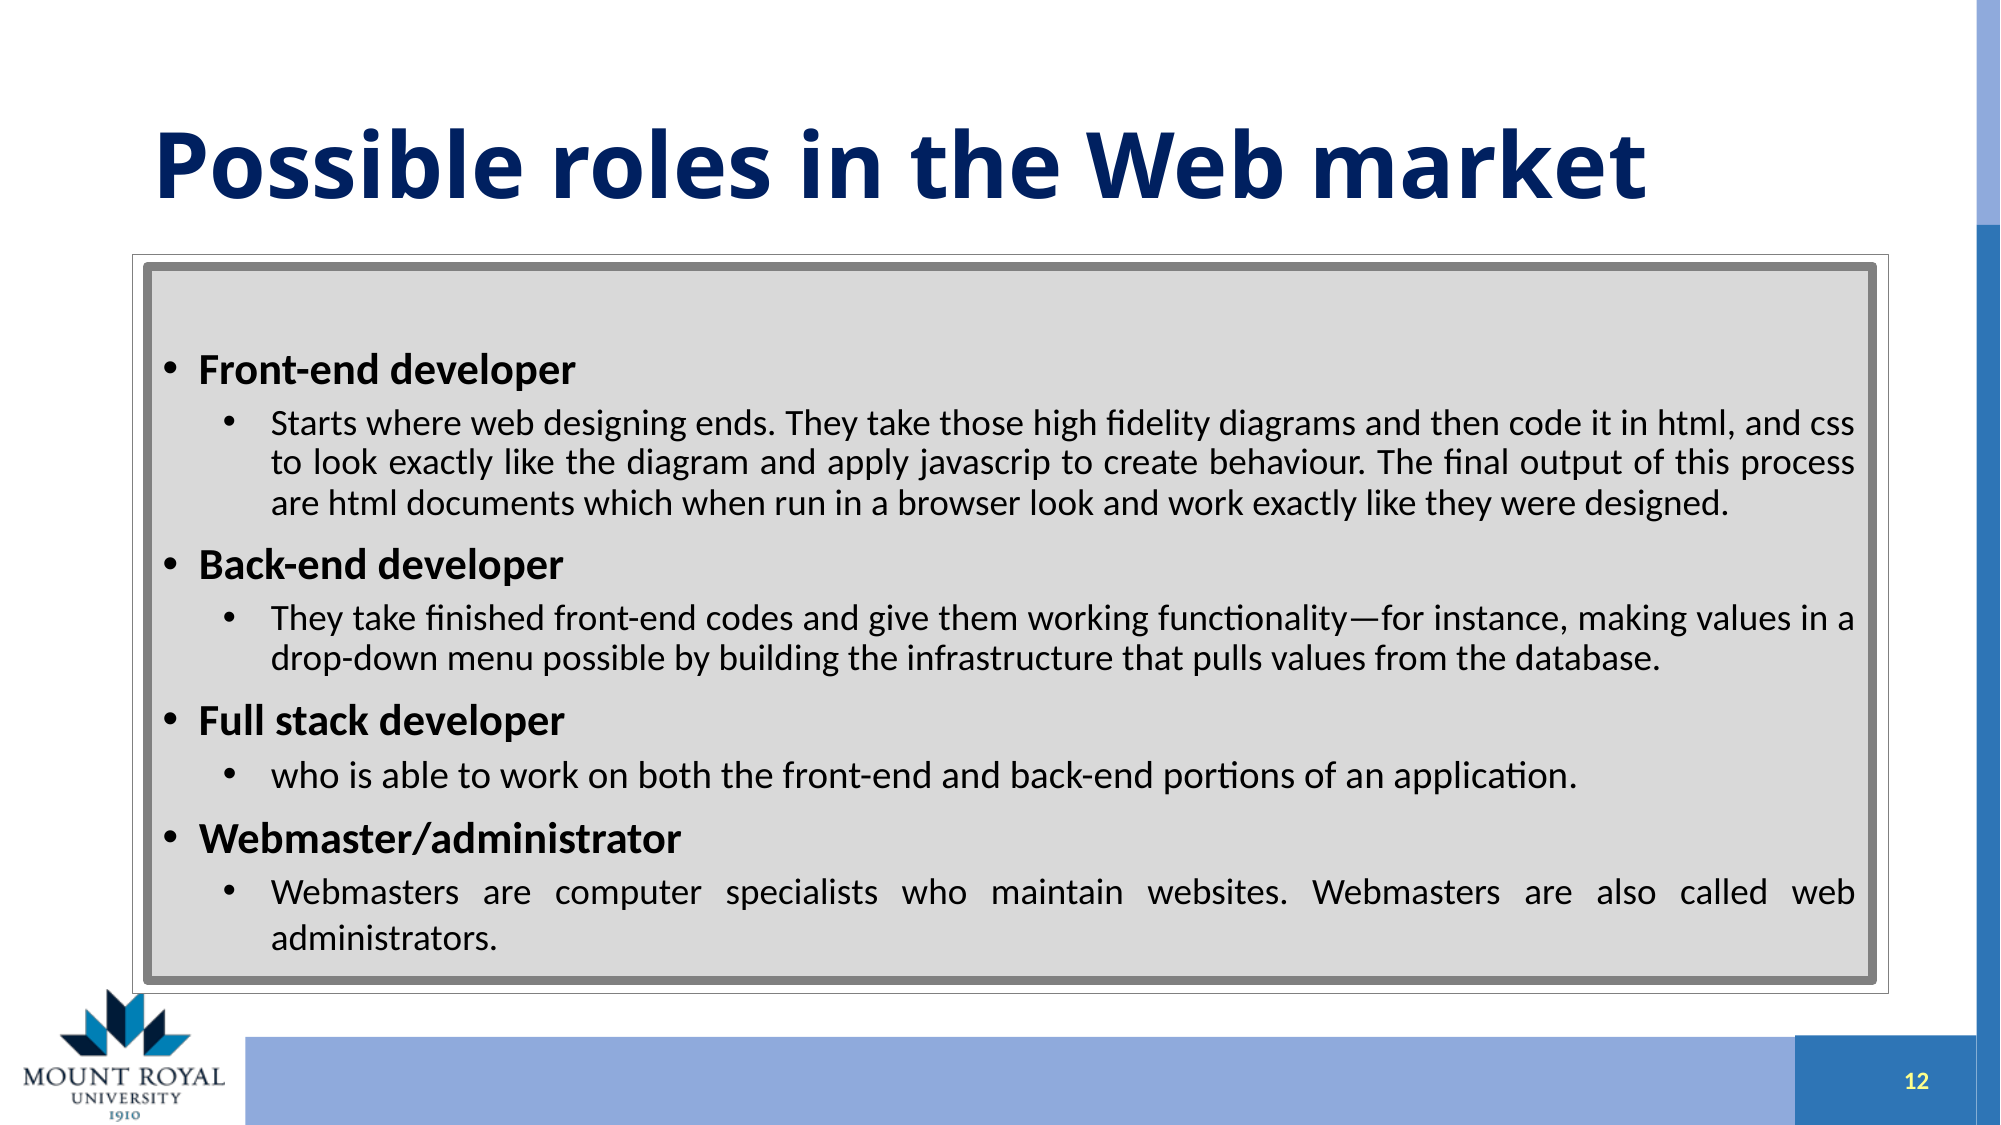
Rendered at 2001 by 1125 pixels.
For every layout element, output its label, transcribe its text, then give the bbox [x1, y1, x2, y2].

list Front-end developer Starts where web designing ends. They take those high fidelity diagrams and then code it in html, and css to look exactly like the diagram and apply javascrip to create behaviour. The final output of this process are html documents which when run in a browser look and work exactly like they were designed. Back-end developer They take finished front-end codes and give them working functionality—for instance, making values in a drop-down menu possible by building the infrastructure that pulls values from the database. Full stack developer who is able to work on both the front-end and back-end portions of an application. Webmaster/administrator Webmasters are computer specialists who maintain websites. Webmasters are also called web administrators. [147, 266, 1873, 981]
picture [23, 989, 225, 1122]
text_box [132, 254, 1889, 994]
slide_number 11 [1827, 1049, 1945, 1110]
title Possible roles in the Web market [137, 59, 1863, 278]
